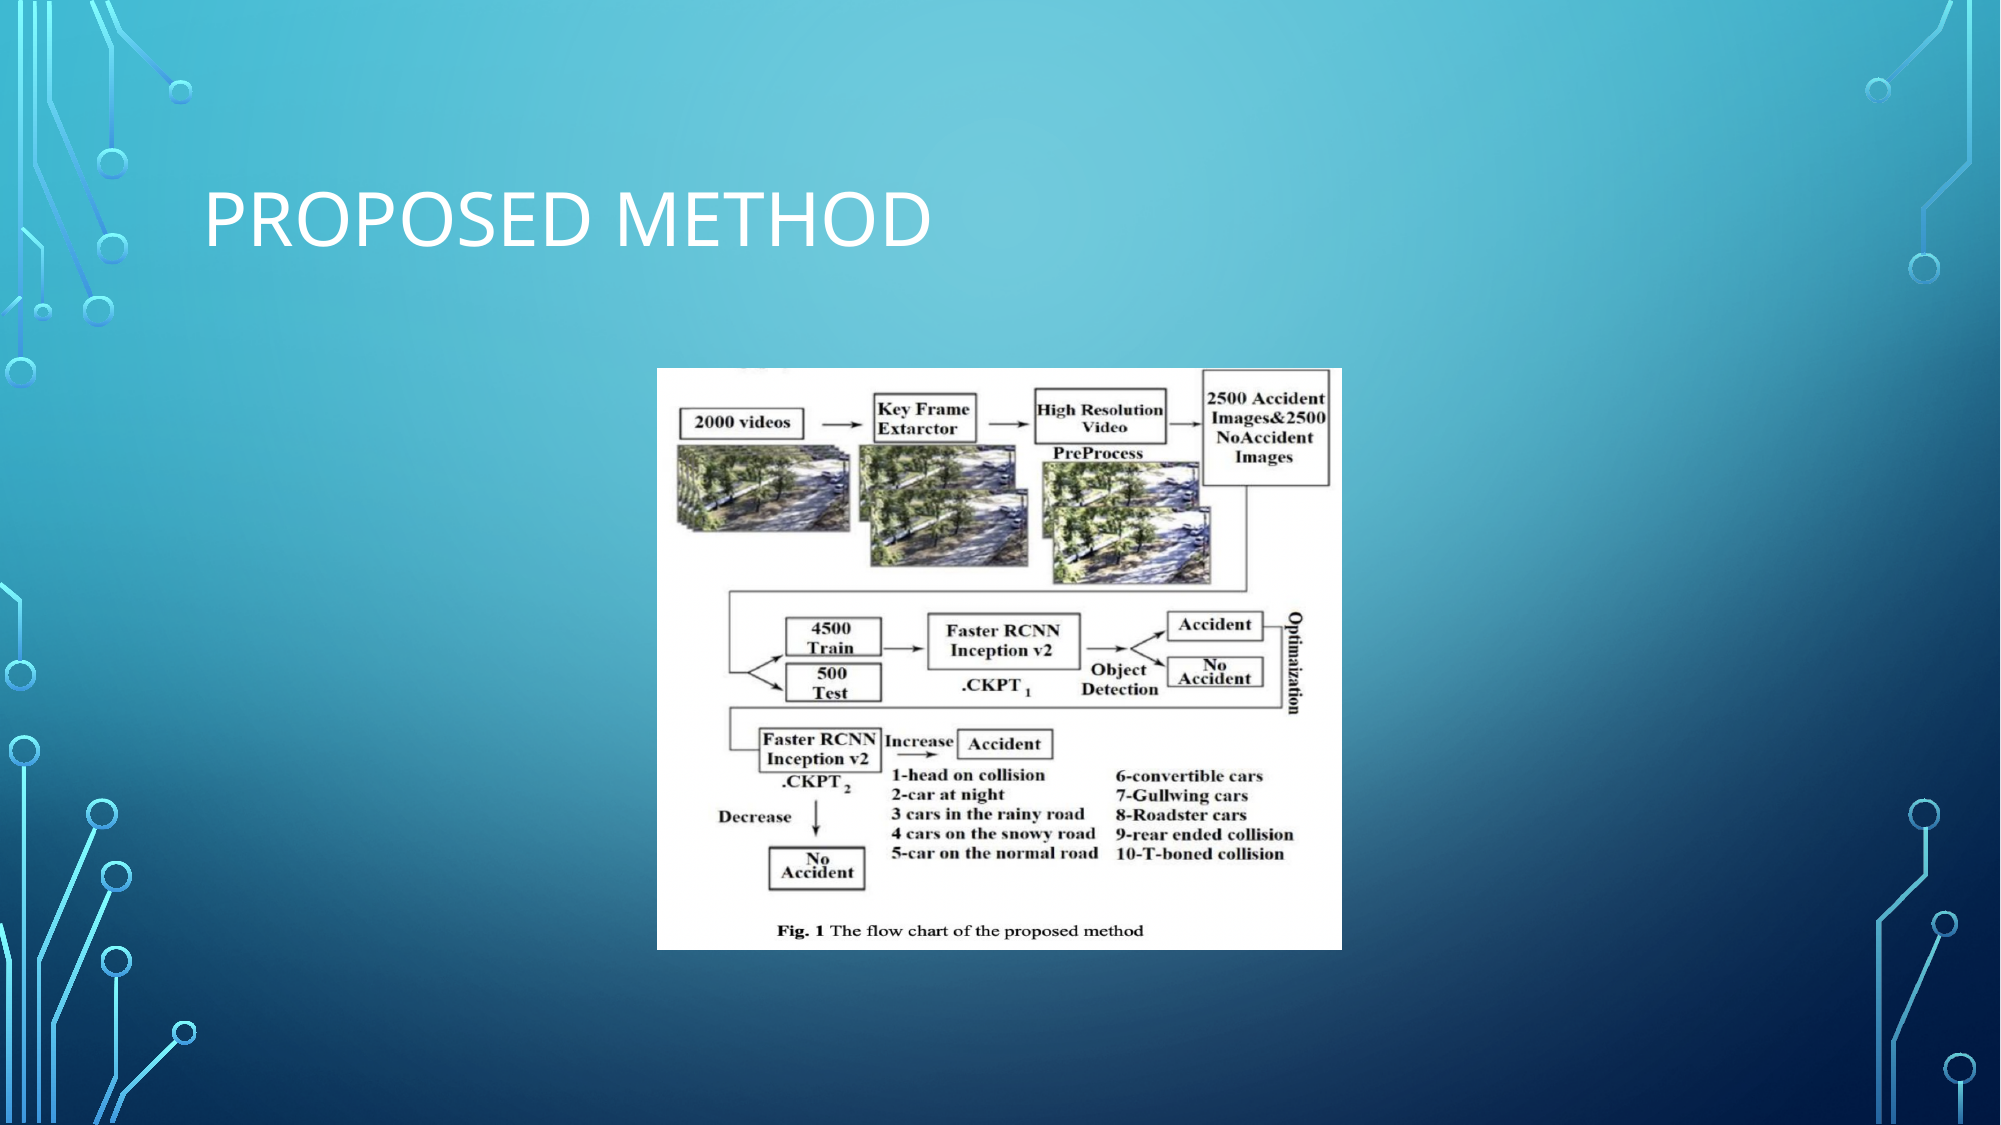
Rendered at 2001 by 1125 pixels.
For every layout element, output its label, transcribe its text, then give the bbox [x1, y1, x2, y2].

title Proposed Method [187, 101, 1813, 344]
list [657, 368, 1342, 951]
